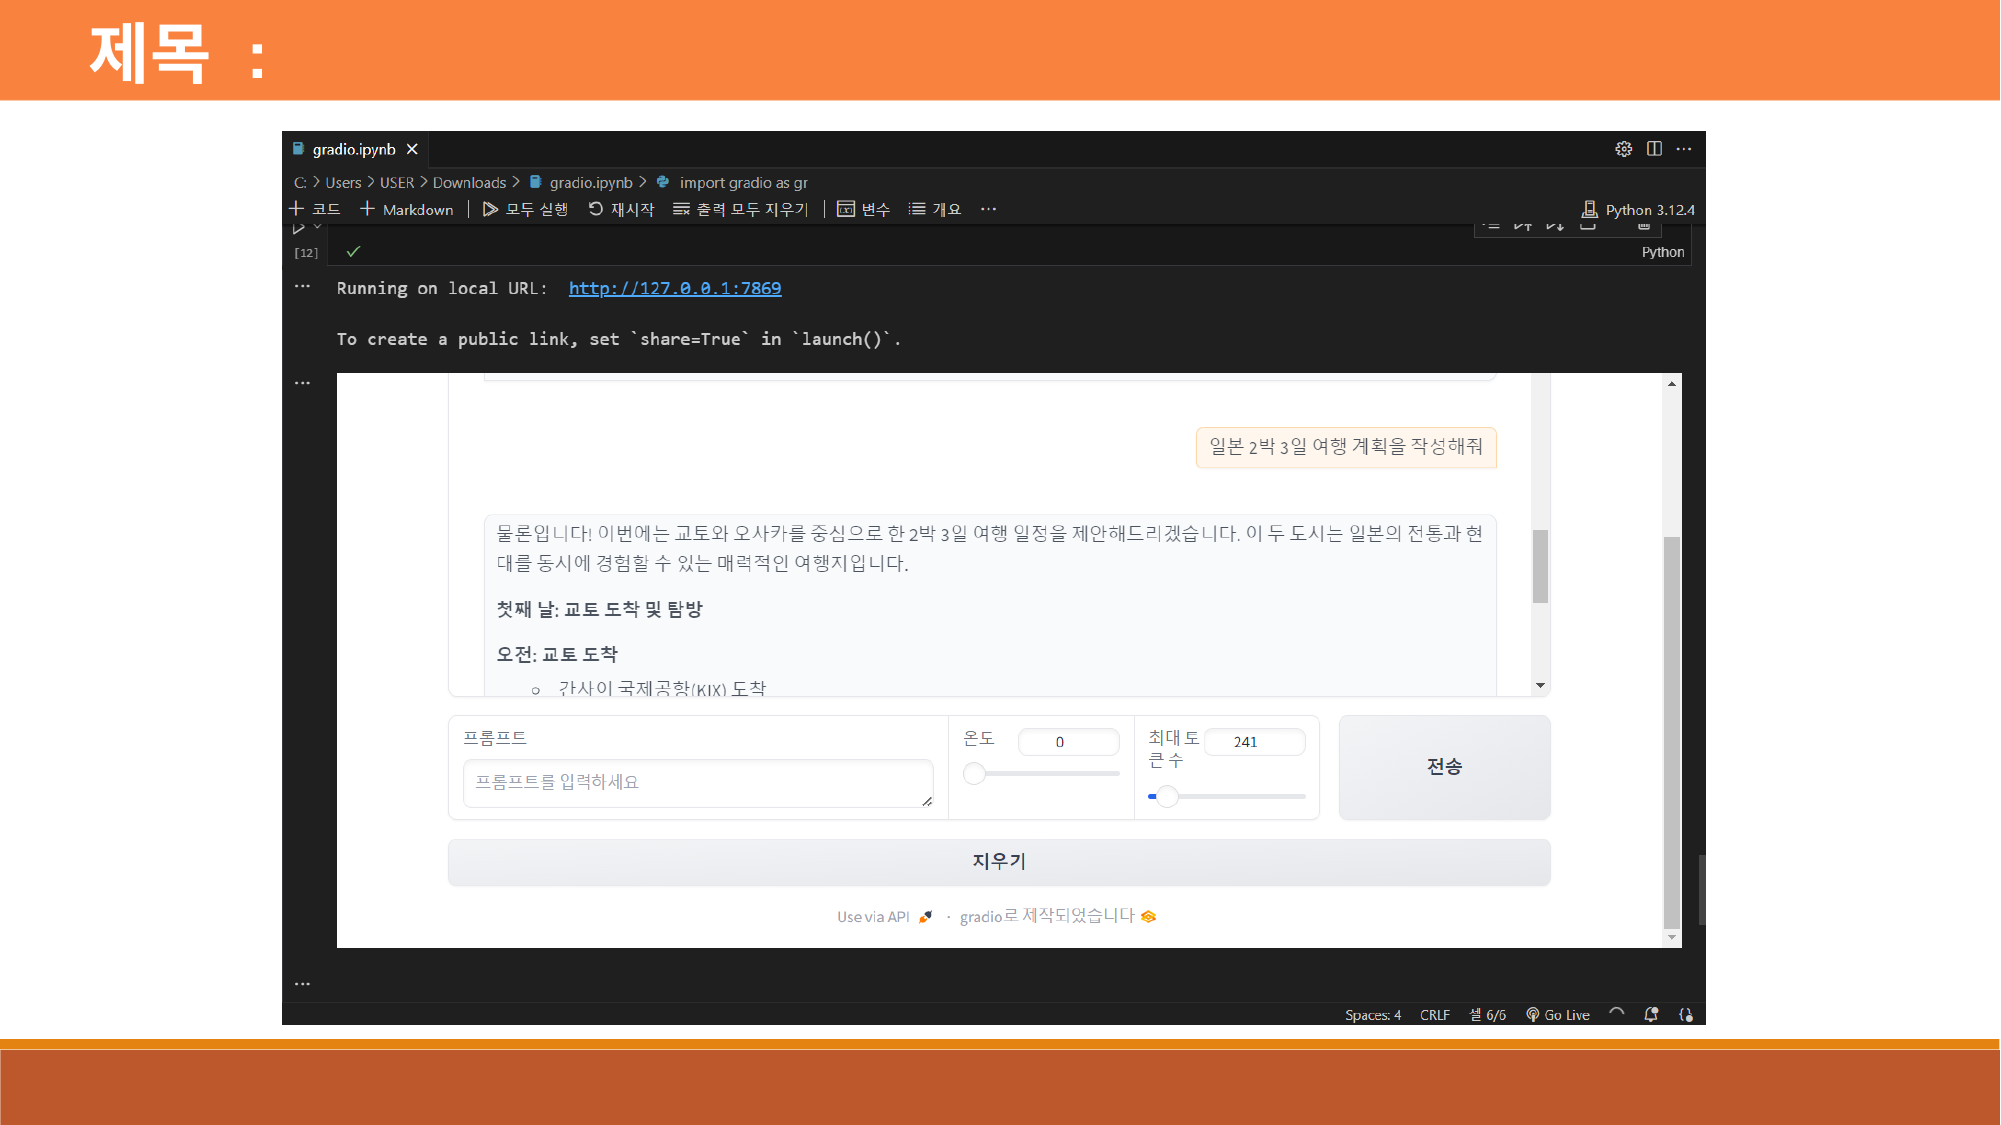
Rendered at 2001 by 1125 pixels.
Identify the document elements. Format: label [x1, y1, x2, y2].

picture [281, 131, 1706, 1026]
text_box [0, 0, 2000, 101]
